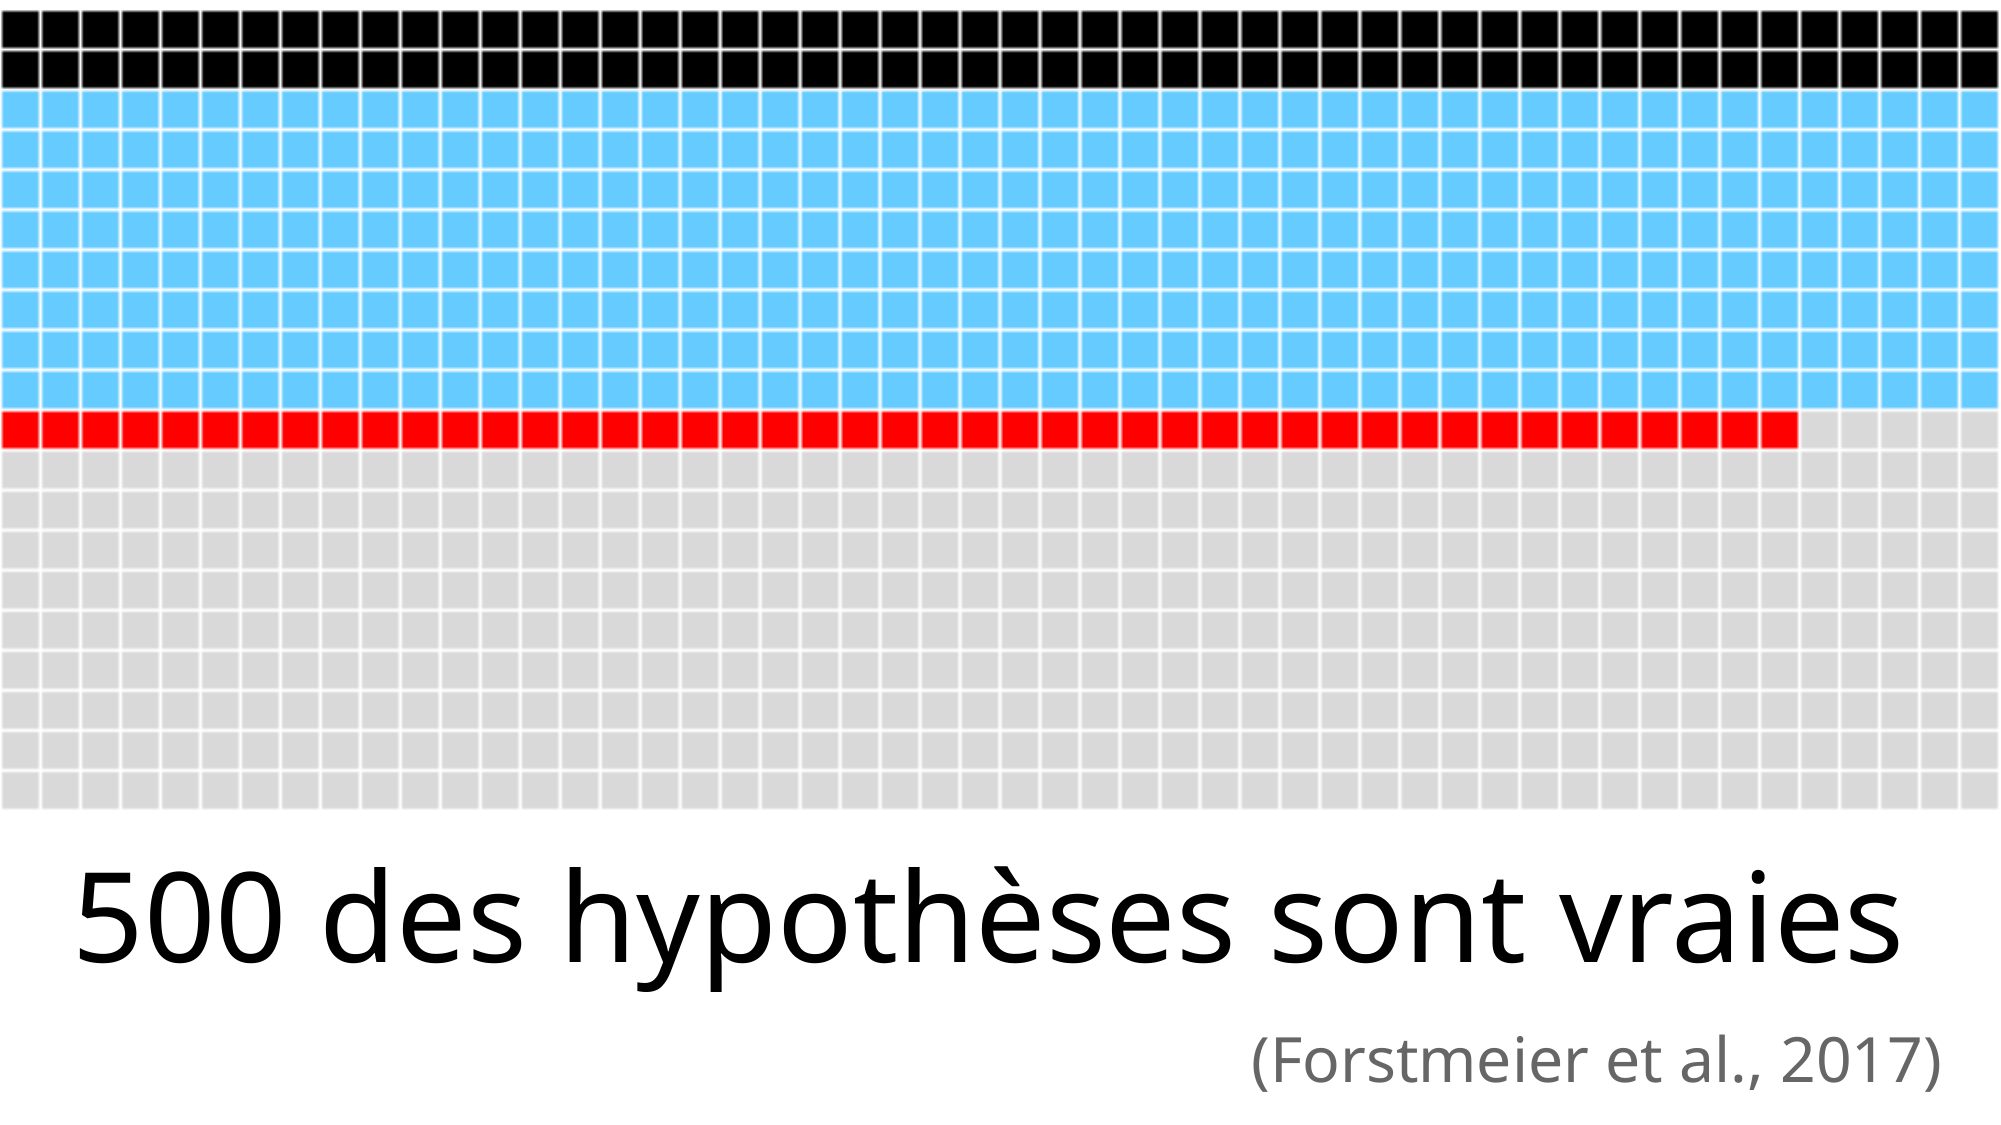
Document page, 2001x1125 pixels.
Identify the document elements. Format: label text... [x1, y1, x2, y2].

text_box 500 des hypothèses sont vraies [57, 820, 2000, 1125]
text_box (Forstmeier et al., 2017) [1236, 1013, 1958, 1103]
picture [0, 0, 2000, 820]
